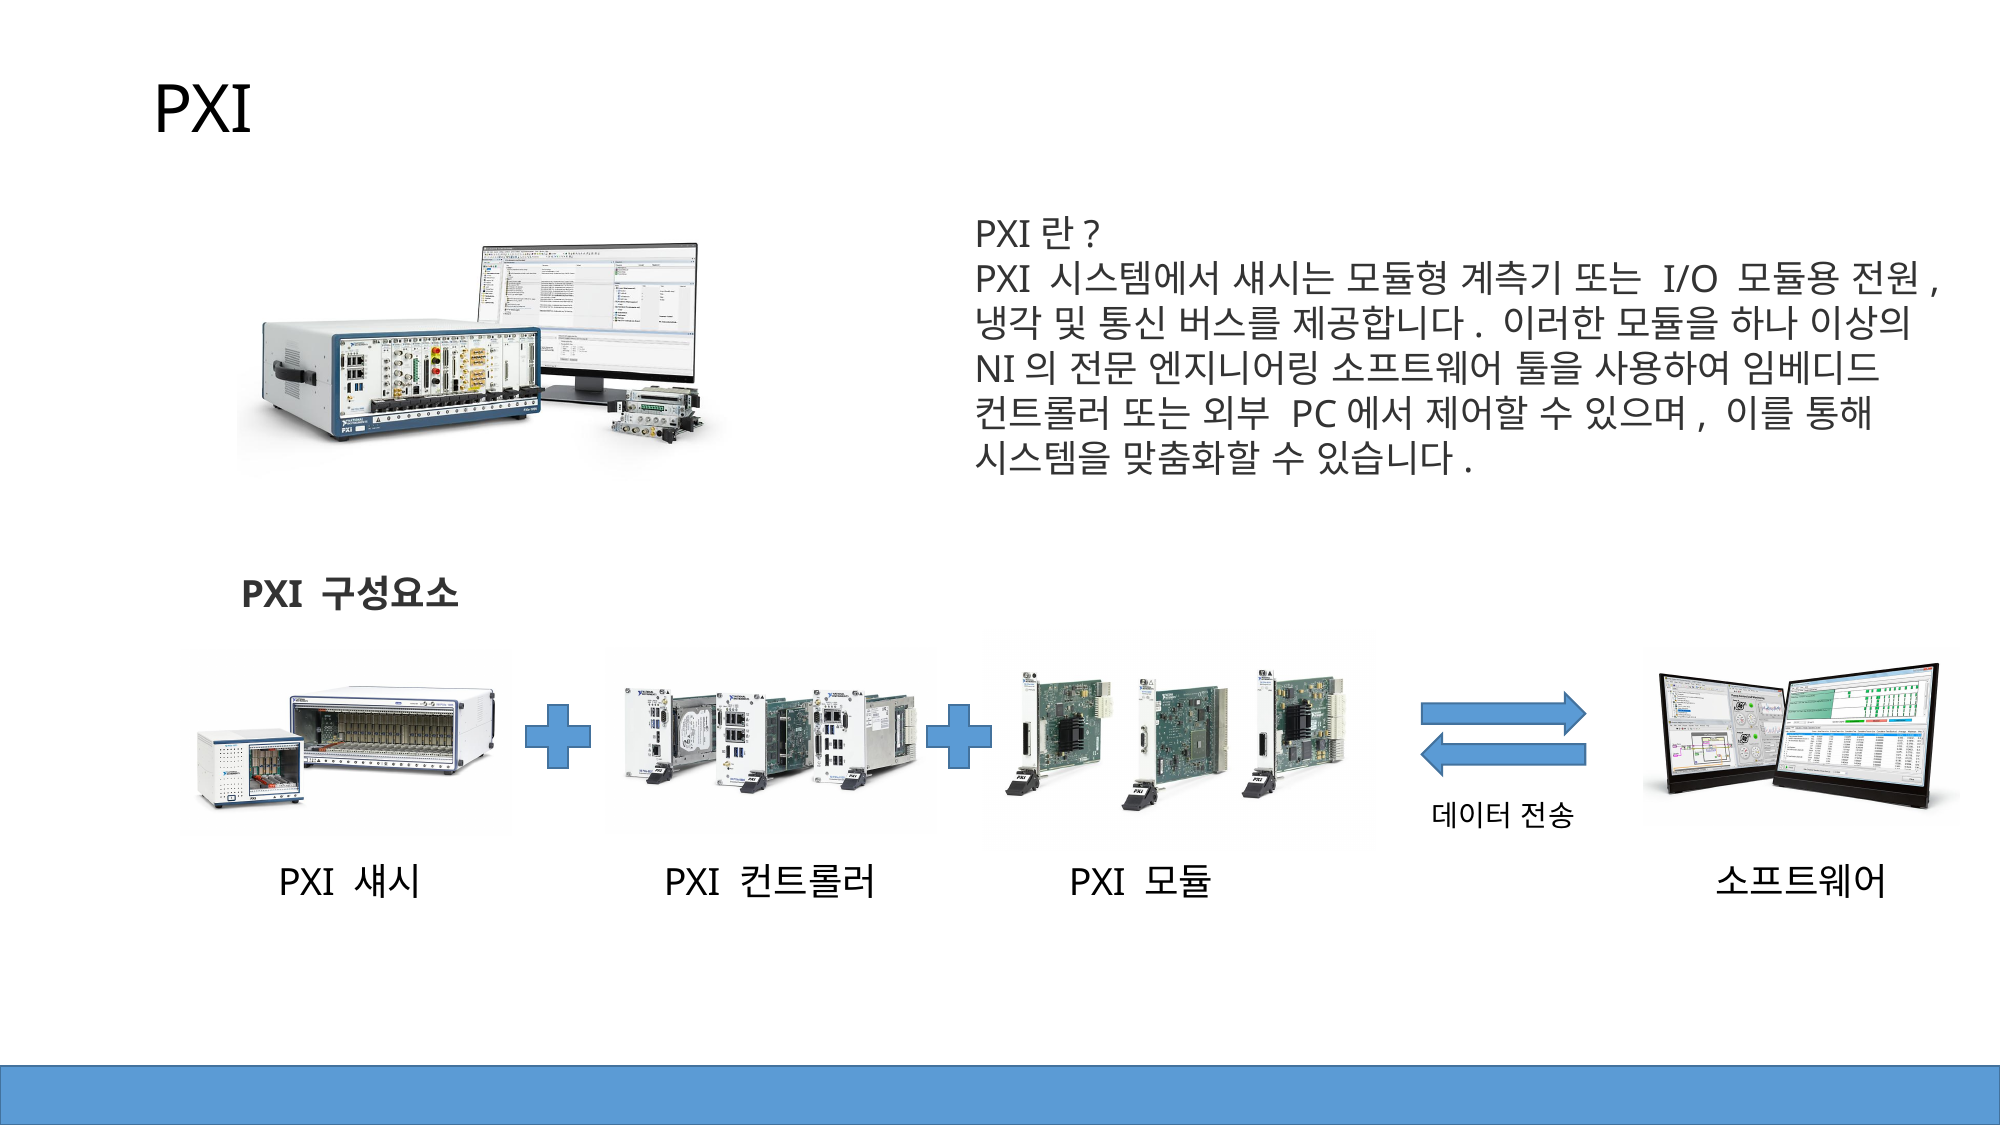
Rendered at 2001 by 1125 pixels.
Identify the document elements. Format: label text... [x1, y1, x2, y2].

text_box [525, 704, 591, 769]
text_box [0, 1065, 2000, 1125]
text_box 소프트웨어 [1700, 850, 1903, 911]
text_box PXI 모듈 [1054, 852, 1229, 911]
picture [982, 629, 1376, 852]
text_box PXI란? PXI 시스템에서 섀시는 모듈형 계측기 또는 I/O 모듈용 전원, 냉각 및 통신 버스를 제공합니다. 이러한 모듈을 하나 이상의 NI의 전문 엔지니어링 소프트웨어 툴을 사용하여 임베디드 컨트롤러 또는 외부 PC에서 제어할 수 있으며, 이를 통해 시스템을 맞춤화할 수 있습니다. [959, 202, 1960, 488]
text_box PXI 컨트롤러 [648, 850, 893, 911]
text_box [1420, 731, 1587, 778]
text_box PXI 구성요소 [225, 562, 475, 623]
picture [237, 202, 732, 482]
title PXI [137, 59, 1863, 162]
text_box [1420, 690, 1587, 737]
picture [1643, 647, 1960, 826]
picture [605, 647, 937, 834]
text_box 데이터 전송 [1417, 790, 1591, 841]
text_box PXI 섀시 [263, 850, 438, 911]
picture [180, 649, 512, 836]
text_box [937, 704, 982, 769]
